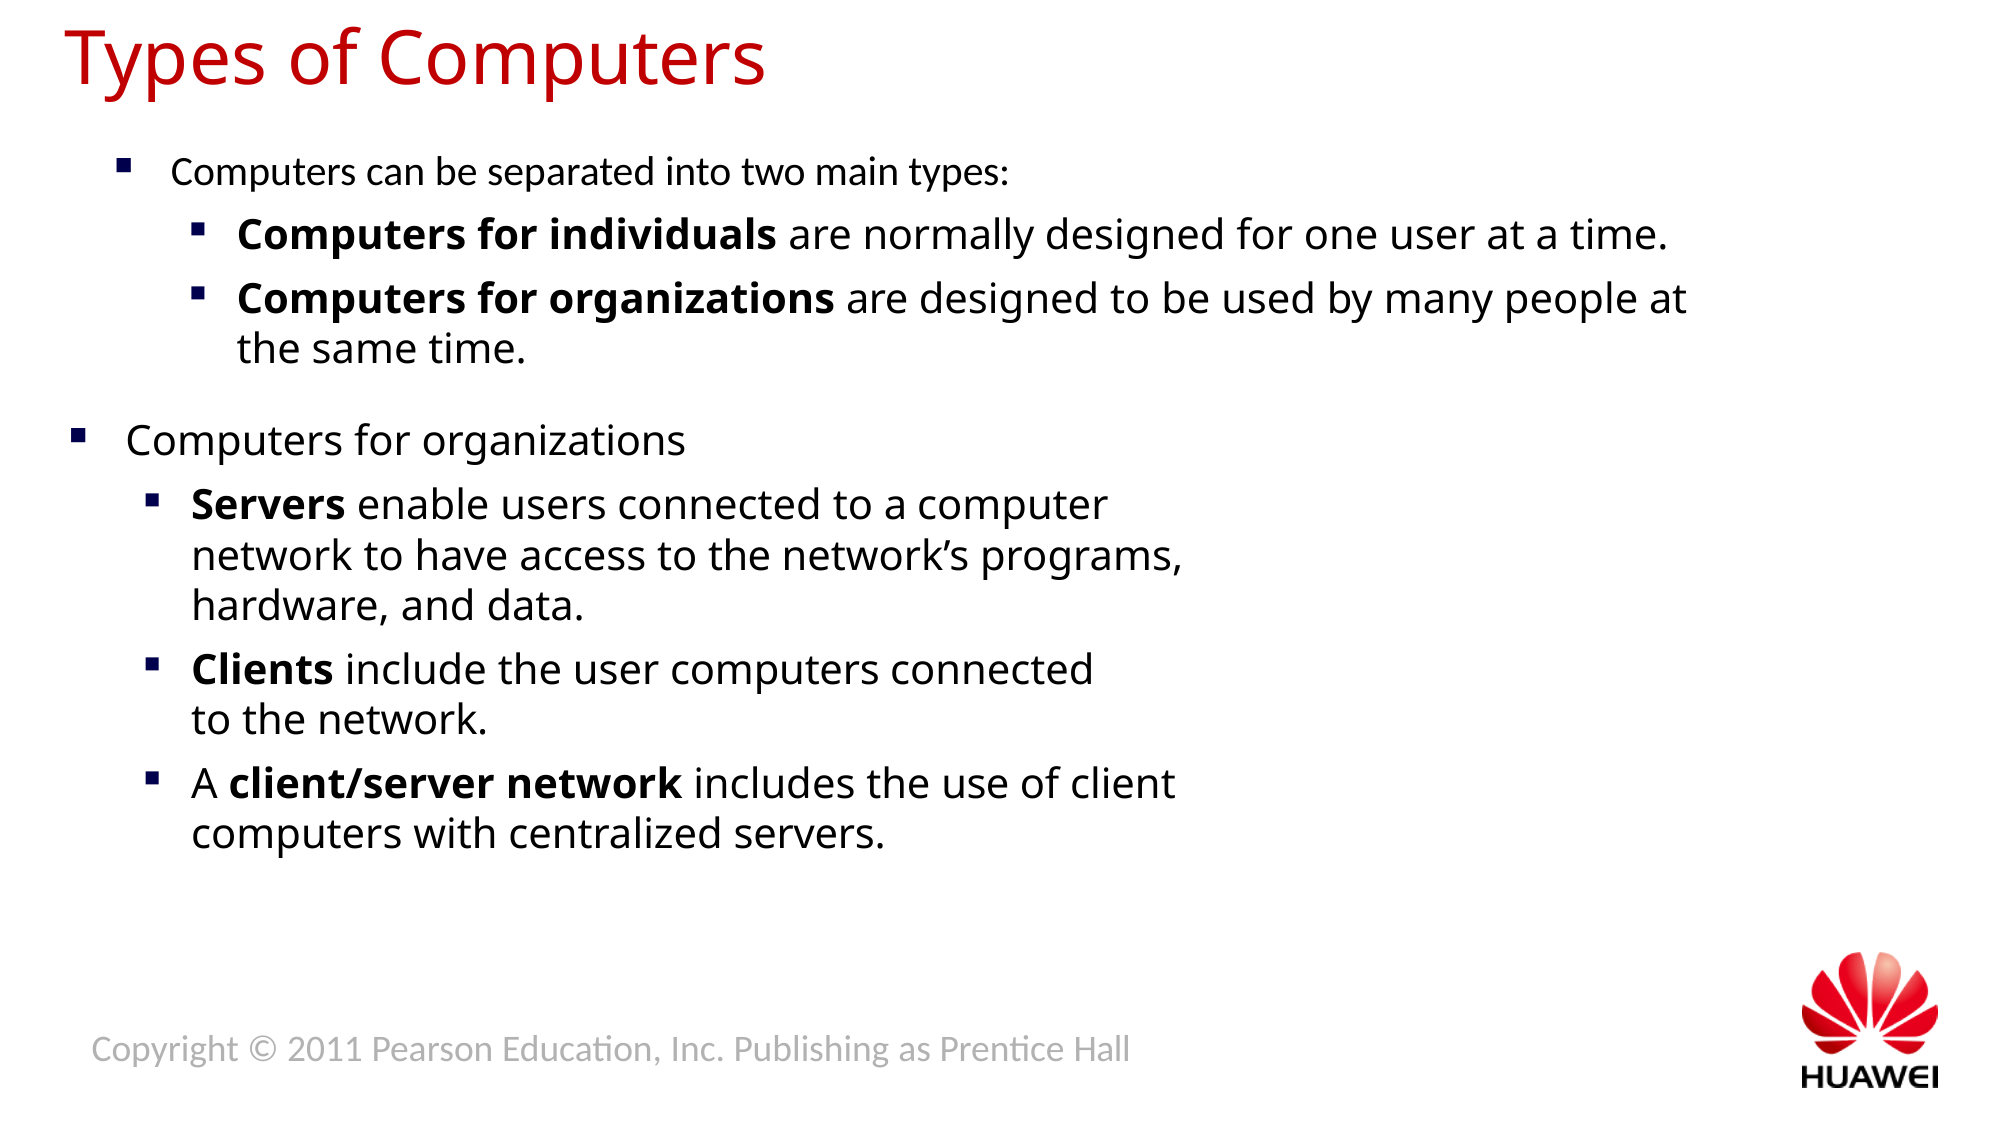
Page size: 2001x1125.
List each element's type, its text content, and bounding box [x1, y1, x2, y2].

footer Copyright © 2011 Pearson Education, Inc. Publishing as Prentice Hall [37, 1021, 1183, 1125]
slide_number 10 [1689, 1046, 2000, 1125]
picture [1802, 952, 1938, 1088]
text_box Computers for organizations Servers enable users connected to a computer network to have access to the network’s programs, hardware, and data. Clients include the user computers connected to the network. A client/server network includes the use of client computers with centralized servers. [67, 395, 1328, 857]
title Types of Computers [62, 0, 1762, 198]
list Computers can be separated into two main types: Computers for individuals are normally designed for one user at a time. Computers for organizations are designed to be used by many people at the same time. [112, 141, 1812, 782]
